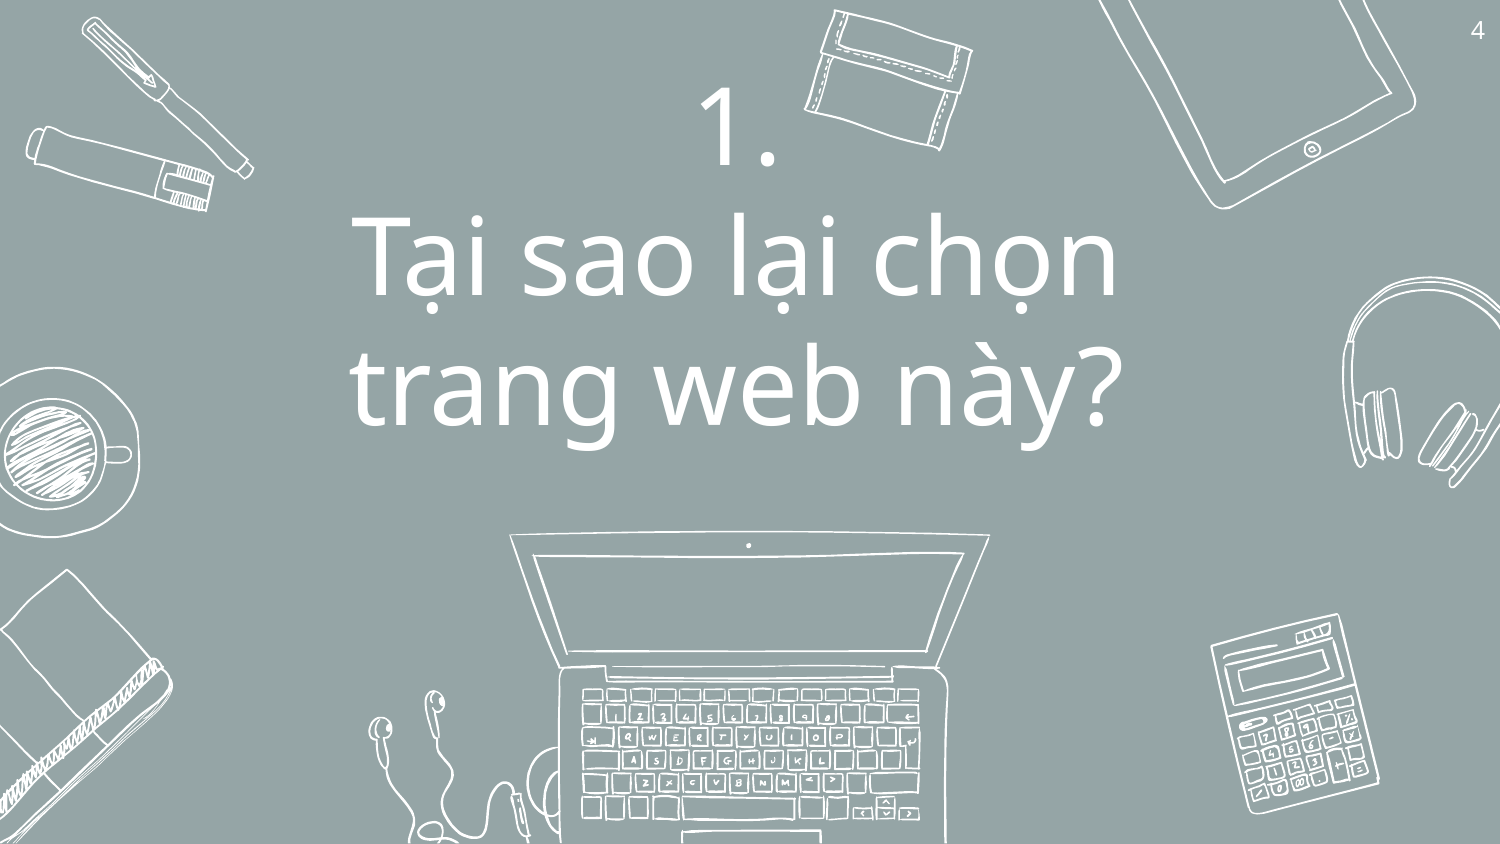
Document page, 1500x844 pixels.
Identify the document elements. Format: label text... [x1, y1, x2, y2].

slide_number 4 [1435, 0, 1500, 53]
title 1. Tại sao lại chọn trang web này? [214, 271, 1260, 463]
